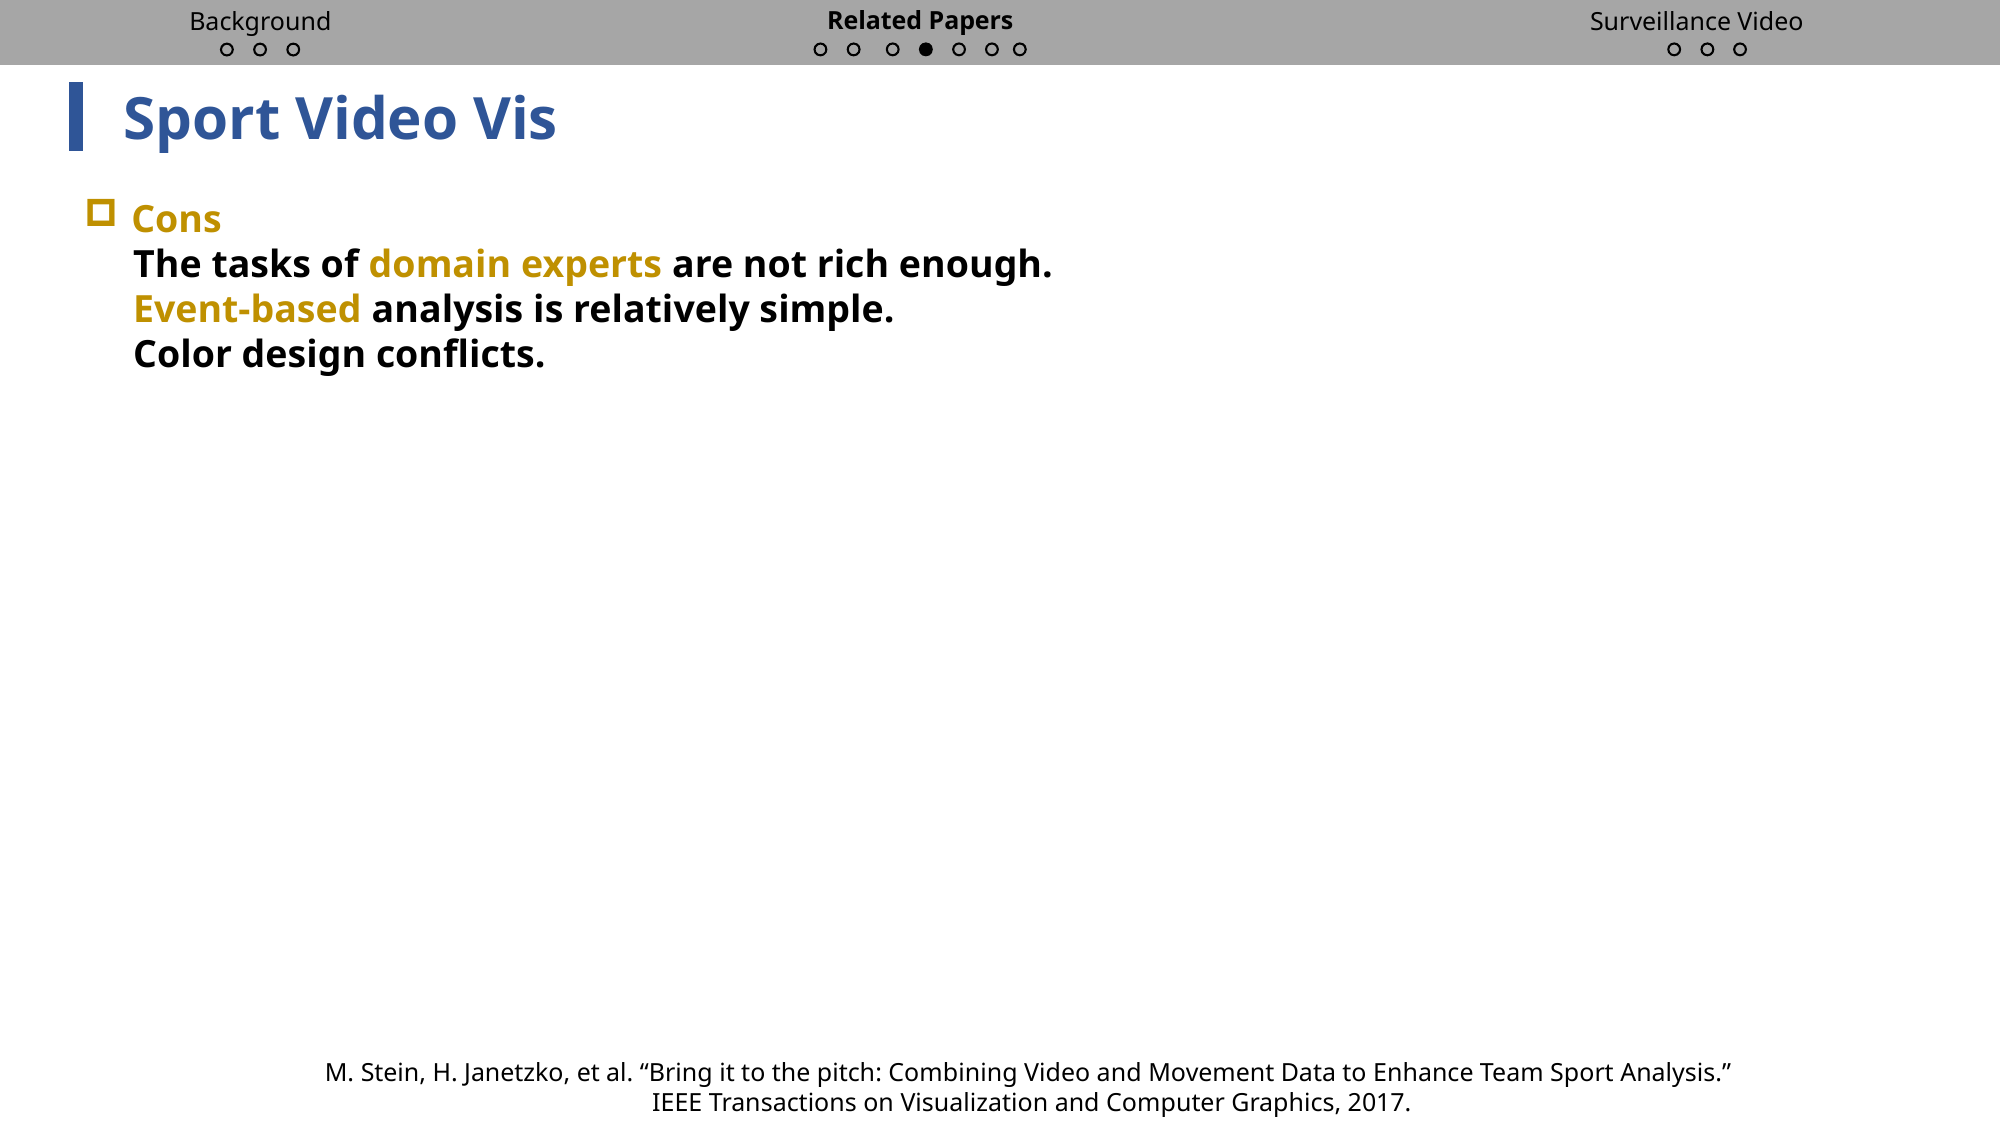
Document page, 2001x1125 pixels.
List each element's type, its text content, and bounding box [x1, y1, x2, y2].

text_box Cons The tasks of domain experts are not rich enough. Event-based analysis is relatively simple. Color design conflicts. [69, 187, 1813, 383]
text_box Related Papers [812, 0, 1029, 42]
text_box [219, 42, 234, 57]
text_box [0, 0, 2000, 65]
text_box Background [174, 0, 347, 43]
text_box Sport Video Vis [109, 73, 1335, 159]
text_box [286, 42, 301, 57]
text_box [69, 82, 83, 151]
text_box [1667, 42, 1682, 57]
text_box [952, 42, 967, 57]
text_box [1733, 42, 1748, 57]
text_box [1012, 42, 1027, 57]
text_box [846, 42, 861, 57]
text_box [1700, 42, 1715, 57]
text_box [253, 42, 268, 57]
text_box [813, 42, 828, 57]
text_box [885, 42, 900, 57]
text_box [984, 42, 999, 57]
text_box [918, 42, 933, 57]
text_box Surveillance Video [1575, 0, 1819, 43]
text_box M. Stein, H. Janetzko, et al. “Bring it to the pitch: Combining Video and Movement Data to Enhance Team Sport Analysis.” IEEE Transactions on Visualization and Computer Graphics, 2017. [13, 1048, 2000, 1124]
